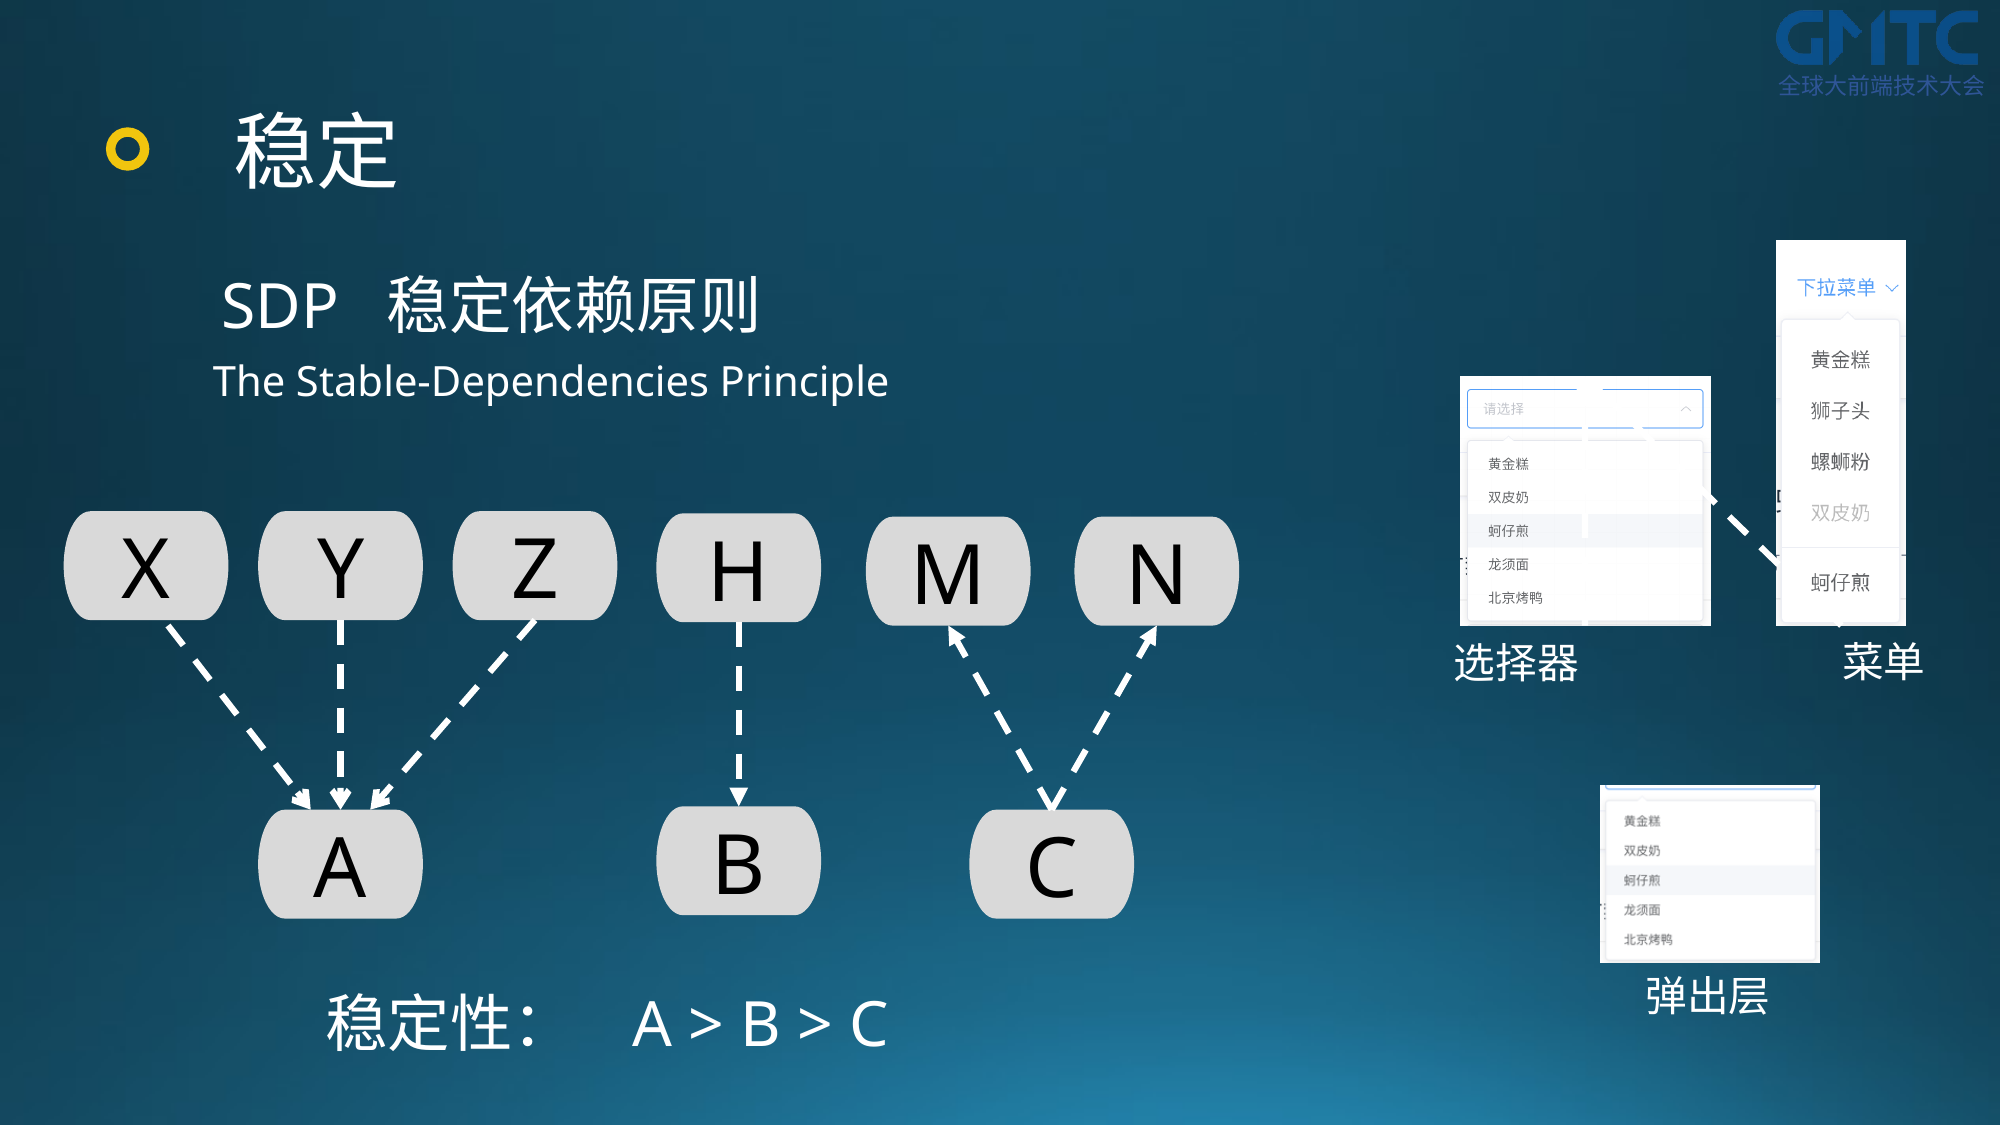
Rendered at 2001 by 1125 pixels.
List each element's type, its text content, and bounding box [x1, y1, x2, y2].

text_box Y [257, 510, 424, 622]
text_box H [655, 512, 823, 624]
text_box C [968, 810, 1136, 920]
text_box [370, 619, 536, 810]
text_box B [655, 805, 823, 917]
text_box 全球大前端技术大会 [1764, 64, 2000, 107]
picture [0, 0, 2000, 1125]
text_box [109, 131, 146, 167]
text_box A [257, 808, 424, 920]
text_box 稳定性： A > B > C [310, 976, 1111, 1067]
text_box X [62, 510, 230, 622]
text_box The Stable-Dependencies Principle [198, 347, 905, 413]
text_box N [1073, 515, 1241, 627]
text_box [948, 625, 1052, 810]
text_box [1391, 240, 1955, 1029]
text_box M [864, 515, 1032, 627]
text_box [167, 625, 311, 810]
text_box SDP 稳定依赖原则 [206, 258, 1008, 349]
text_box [1052, 625, 1157, 810]
text_box Z [451, 510, 619, 622]
text_box 稳定 [218, 92, 505, 207]
